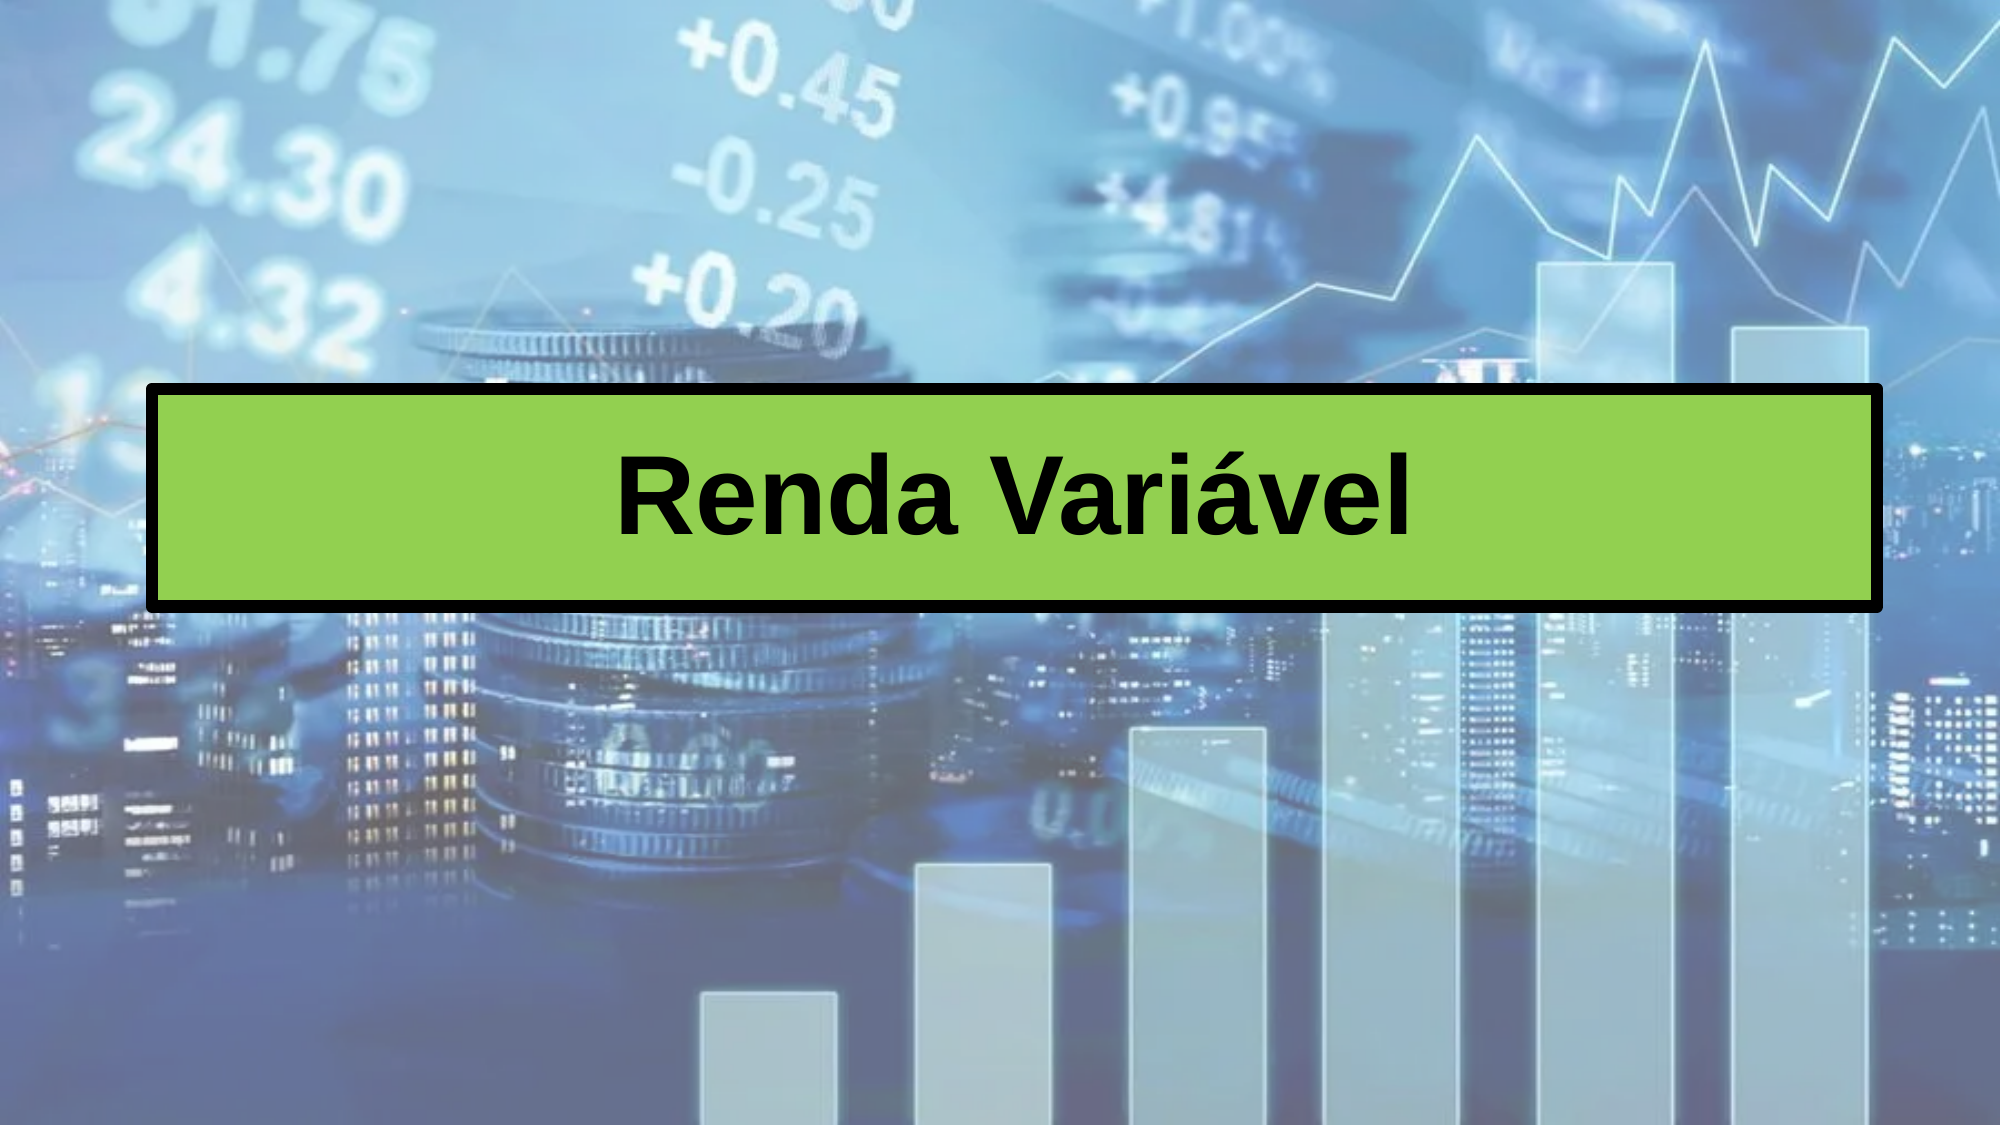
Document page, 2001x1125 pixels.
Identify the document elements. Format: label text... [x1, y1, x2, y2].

title Renda Variável [152, 389, 1878, 607]
